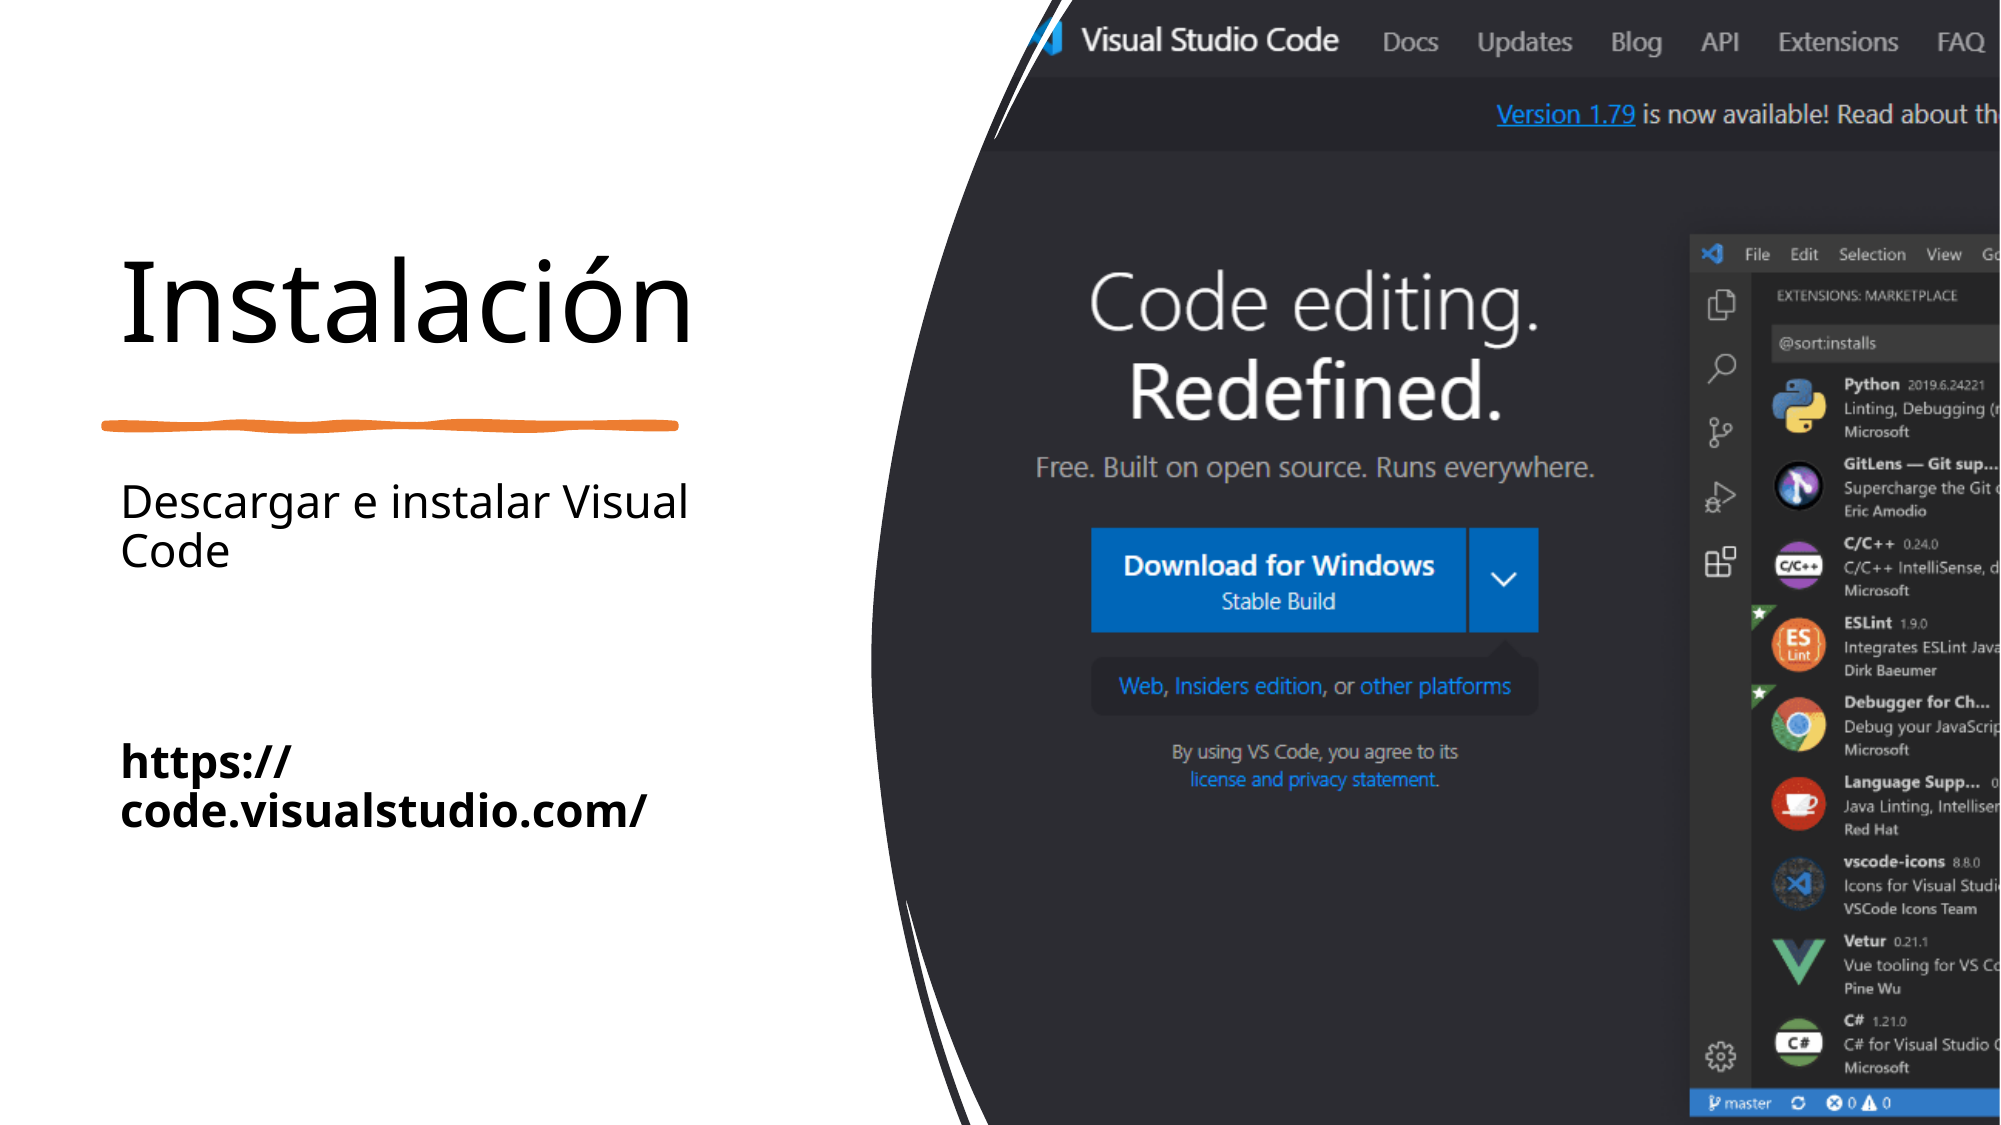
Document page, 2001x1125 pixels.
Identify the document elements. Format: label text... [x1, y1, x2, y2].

text_box [0, 0, 871, 1125]
text_box [103, 421, 676, 431]
picture [871, 0, 2000, 1125]
title Instalación [105, 53, 822, 375]
list Descargar e instalar Visual Code https://code.visualstudio.com/ [105, 471, 802, 1016]
